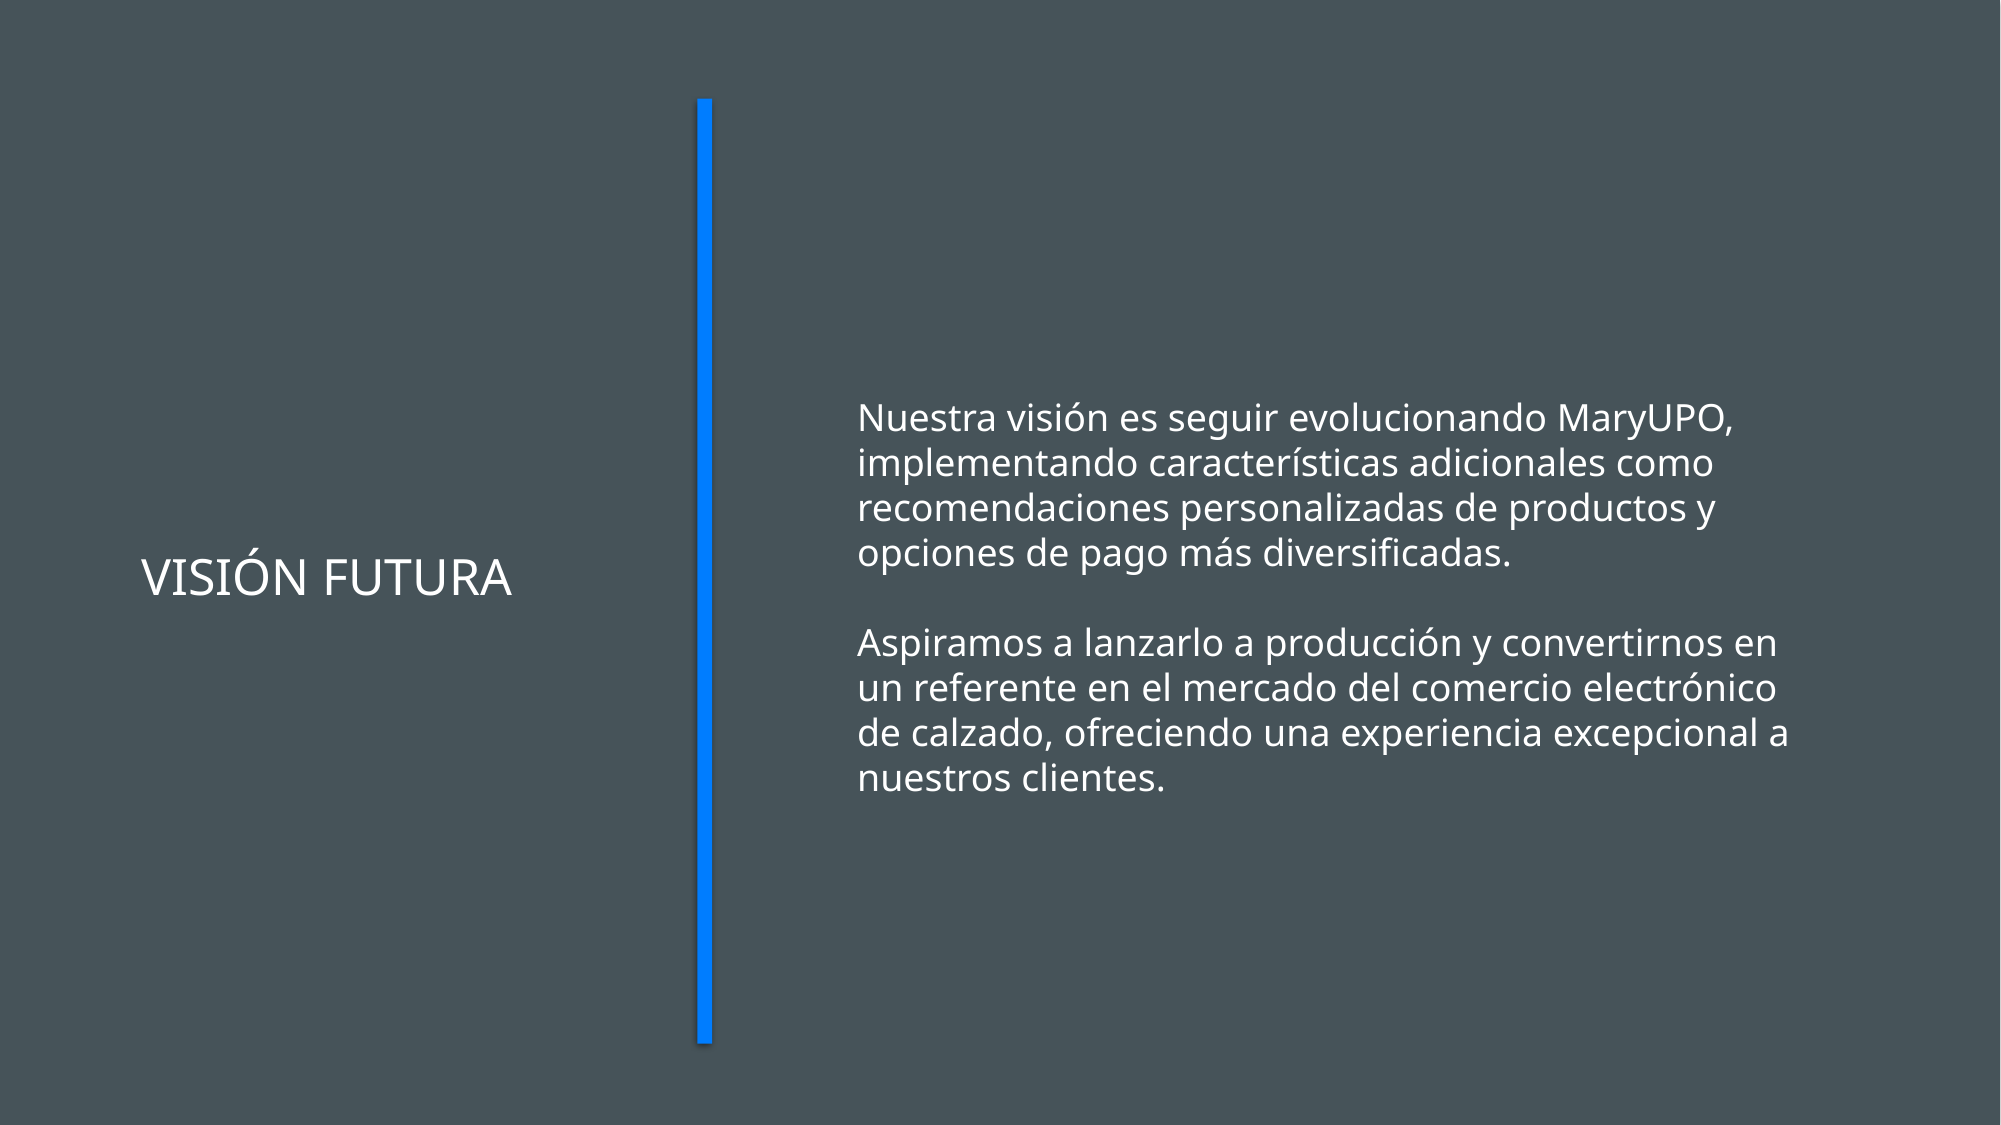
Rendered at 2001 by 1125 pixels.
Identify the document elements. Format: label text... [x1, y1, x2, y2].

text_box Nuestra visión es seguir evolucionando MaryUPO, implementando características adicionales como recomendaciones personalizadas de productos y opciones de pago más diversificadas. Aspiramos a lanzarlo a producción y convertirnos en un referente en el mercado del comercio electrónico de calzado, ofreciendo una experiencia excepcional a nuestros clientes. [842, 386, 1843, 806]
title Visión Futura [125, 434, 624, 717]
